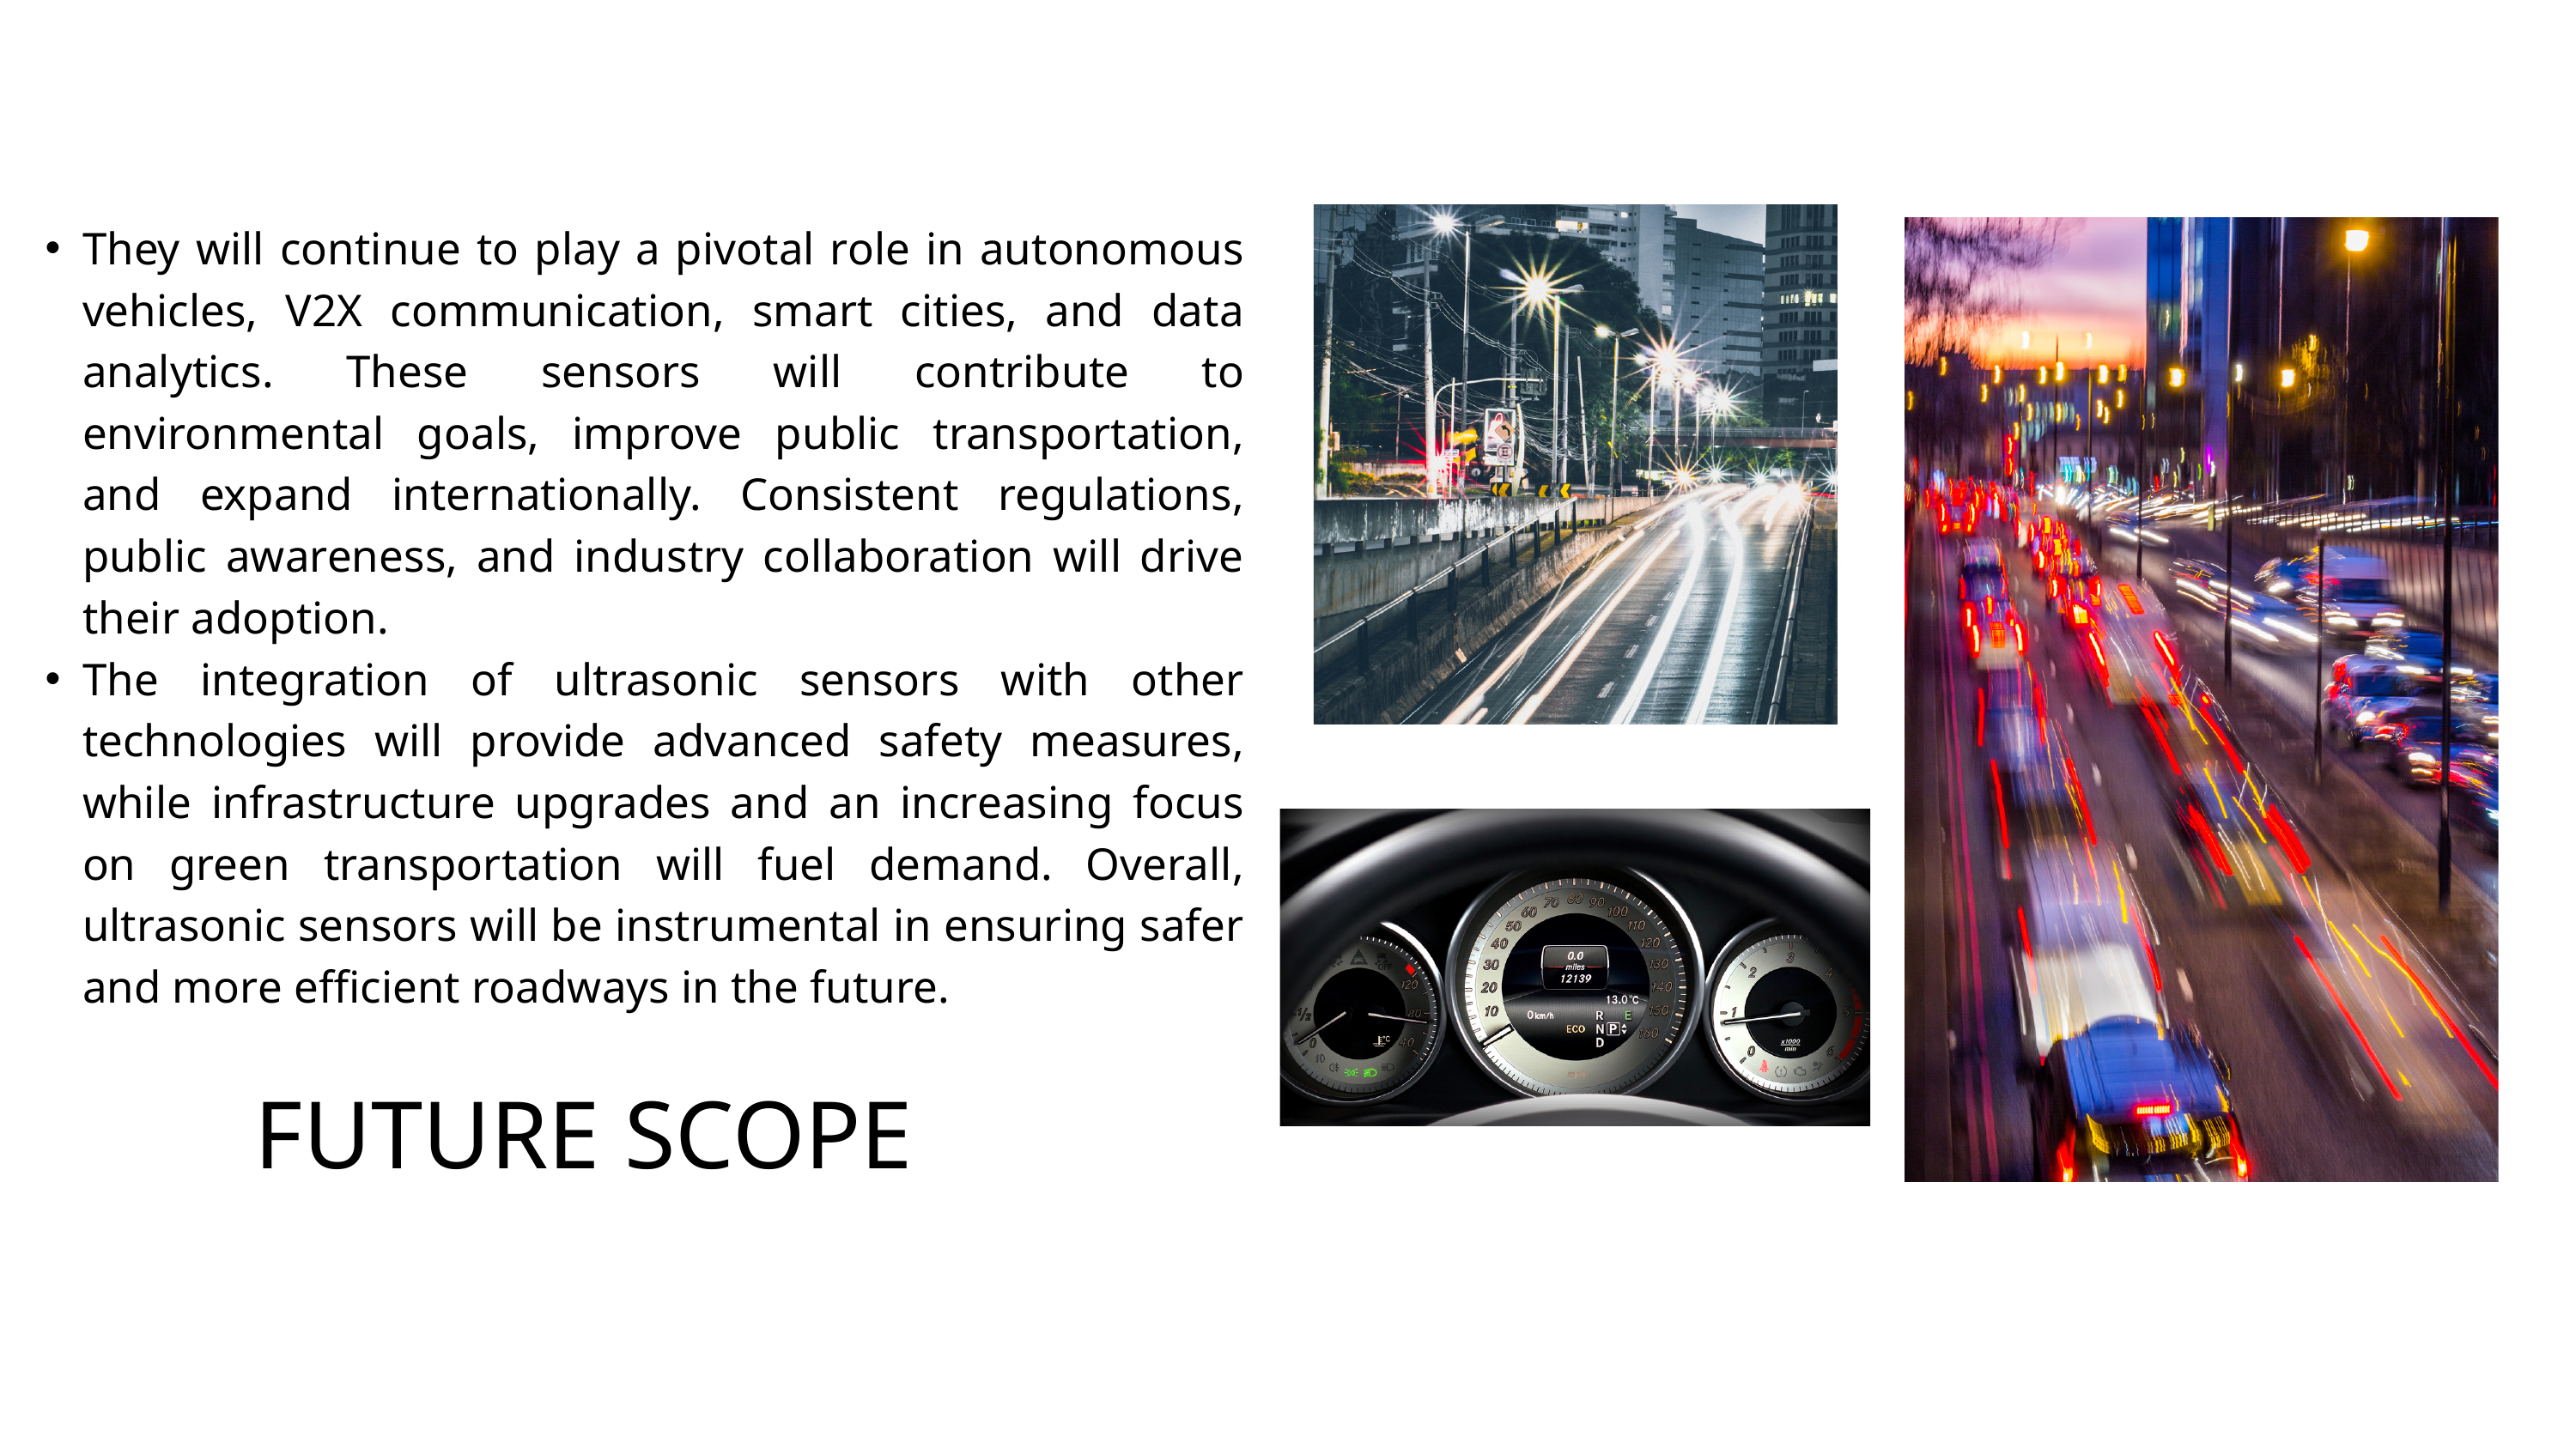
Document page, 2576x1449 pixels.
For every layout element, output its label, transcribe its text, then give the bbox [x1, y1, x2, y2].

text_box FUTURE SCOPE [233, 1057, 936, 1187]
text_box [1904, 217, 2499, 1182]
text_box [1279, 809, 1871, 1126]
text_box They will continue to play a pivotal role in autonomous vehicles, V2X communication, smart cities, and data analytics. These sensors will contribute to environmental goals, improve public transportation, and expand internationally. Consistent regulations, public awareness, and industry collaboration will drive their adoption. The integration of ultrasonic sensors with other technologies will provide advanced safety measures, while infrastructure upgrades and an increasing focus on green transportation will fuel demand. Overall, ultrasonic sensors will be instrumental in ensuring safer and more efficient roadways in the future. [7, 211, 1247, 1012]
text_box [1313, 204, 1838, 724]
